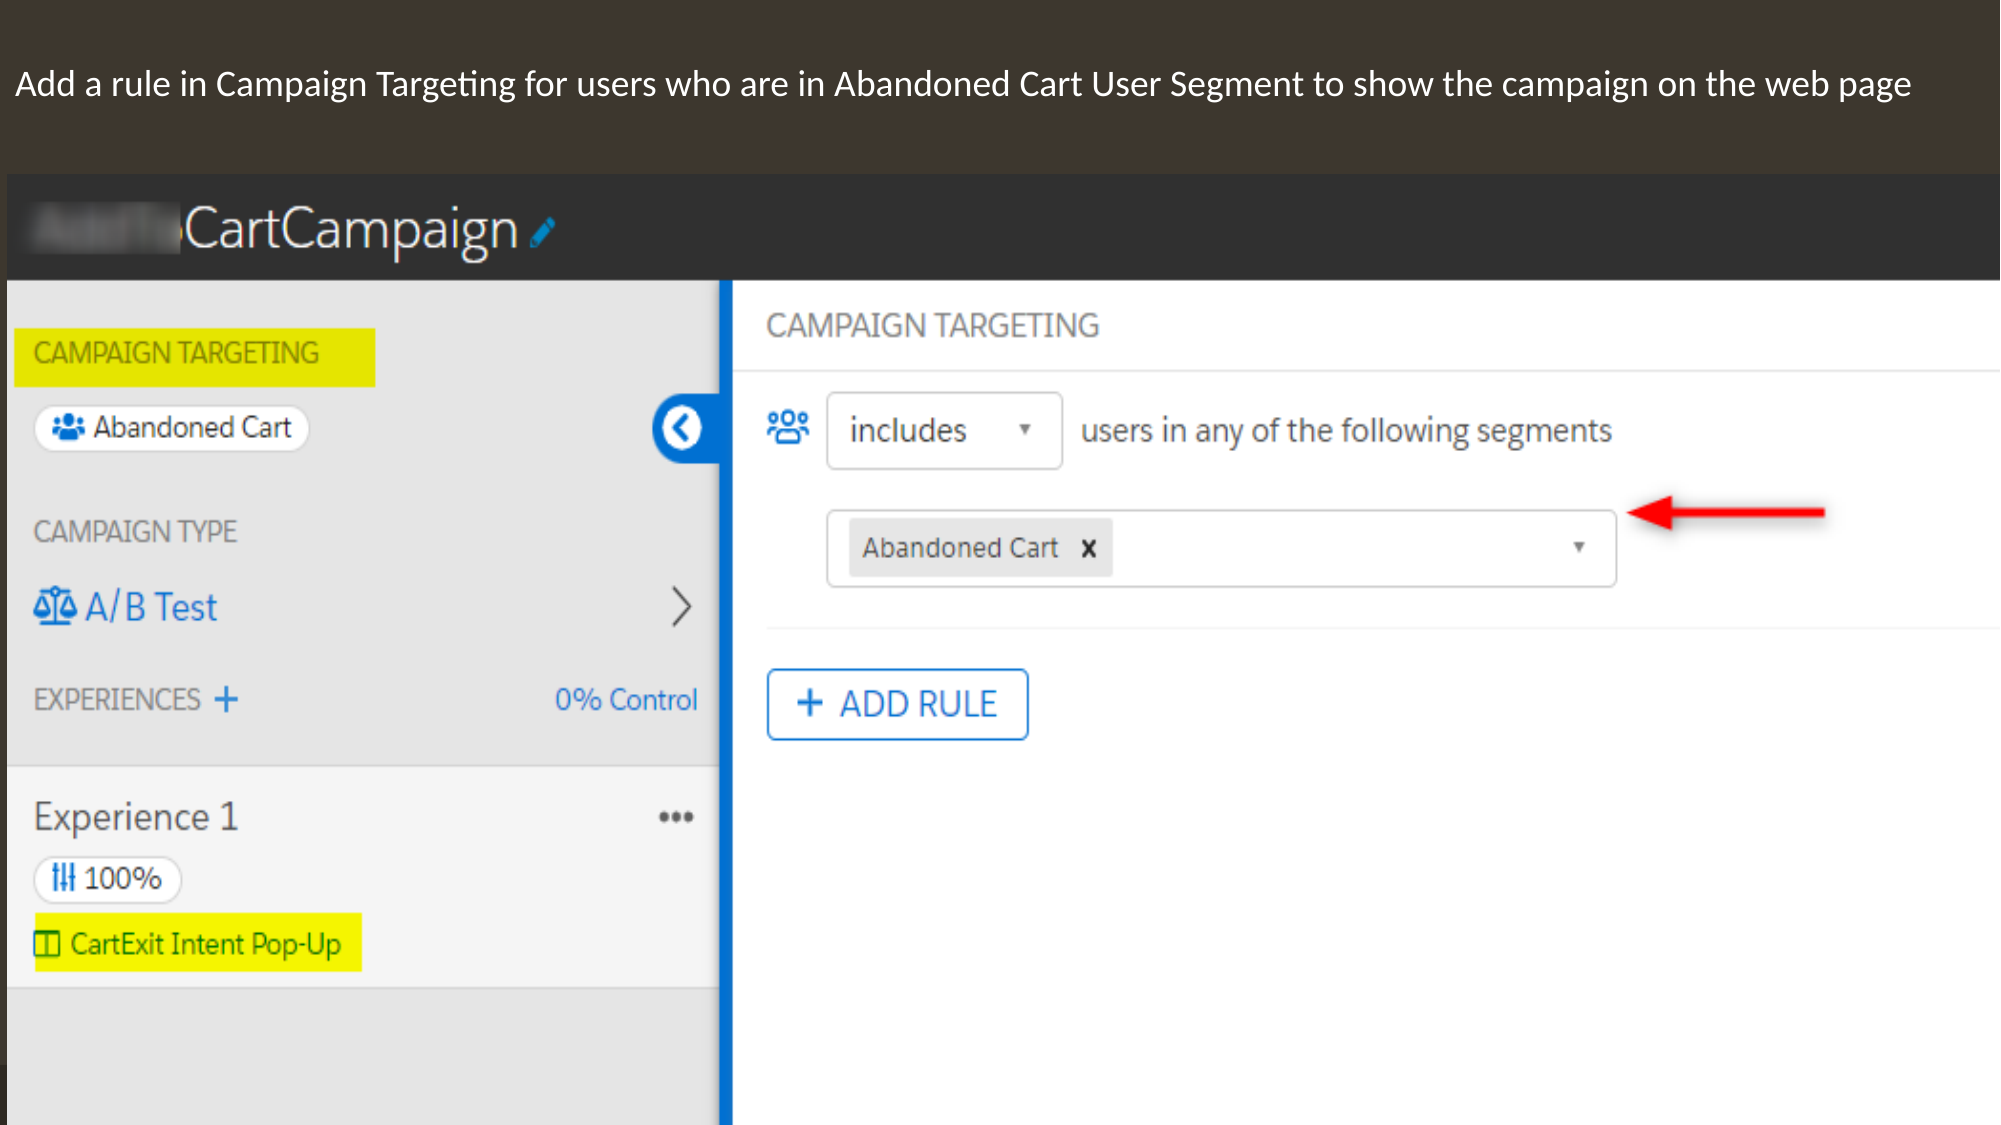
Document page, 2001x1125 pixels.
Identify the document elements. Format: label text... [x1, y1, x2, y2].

title Add a rule in Campaign Targeting for users who are in Abandoned Cart User Segment to show the campaign on the web page [0, 0, 2000, 113]
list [7, 174, 2000, 1125]
